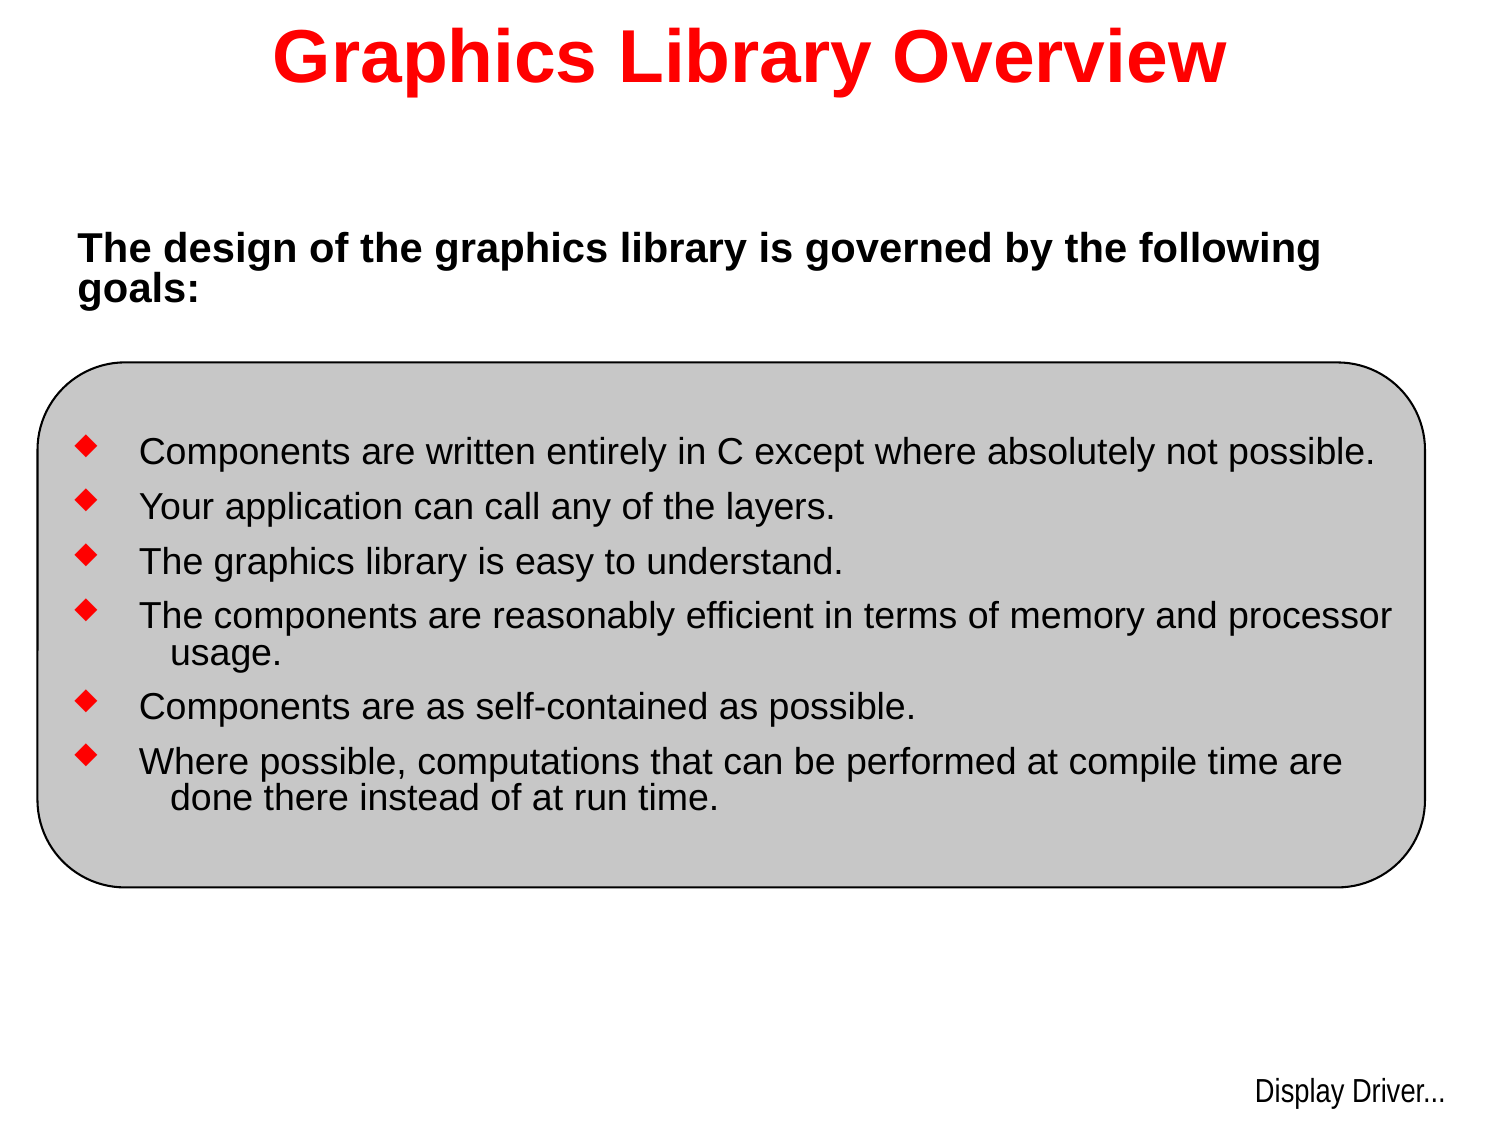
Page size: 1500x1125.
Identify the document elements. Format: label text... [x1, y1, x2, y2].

text_box Components are written entirely in C except where absolutely not possible. Your application can call any of the layers. The graphics library is easy to understand. The components are reasonably efficient in terms of memory and processor usage. Components are as self-contained as possible. Where possible, computations that can be performed at compile time are done there instead of at run time. [57, 428, 1419, 825]
title Graphics Library Overview [0, 0, 1500, 122]
text_box The design of the graphics library is governed by the following goals: [12, 223, 1388, 319]
text_box [37, 362, 1426, 888]
text_box Display Driver... [1254, 1076, 1446, 1109]
